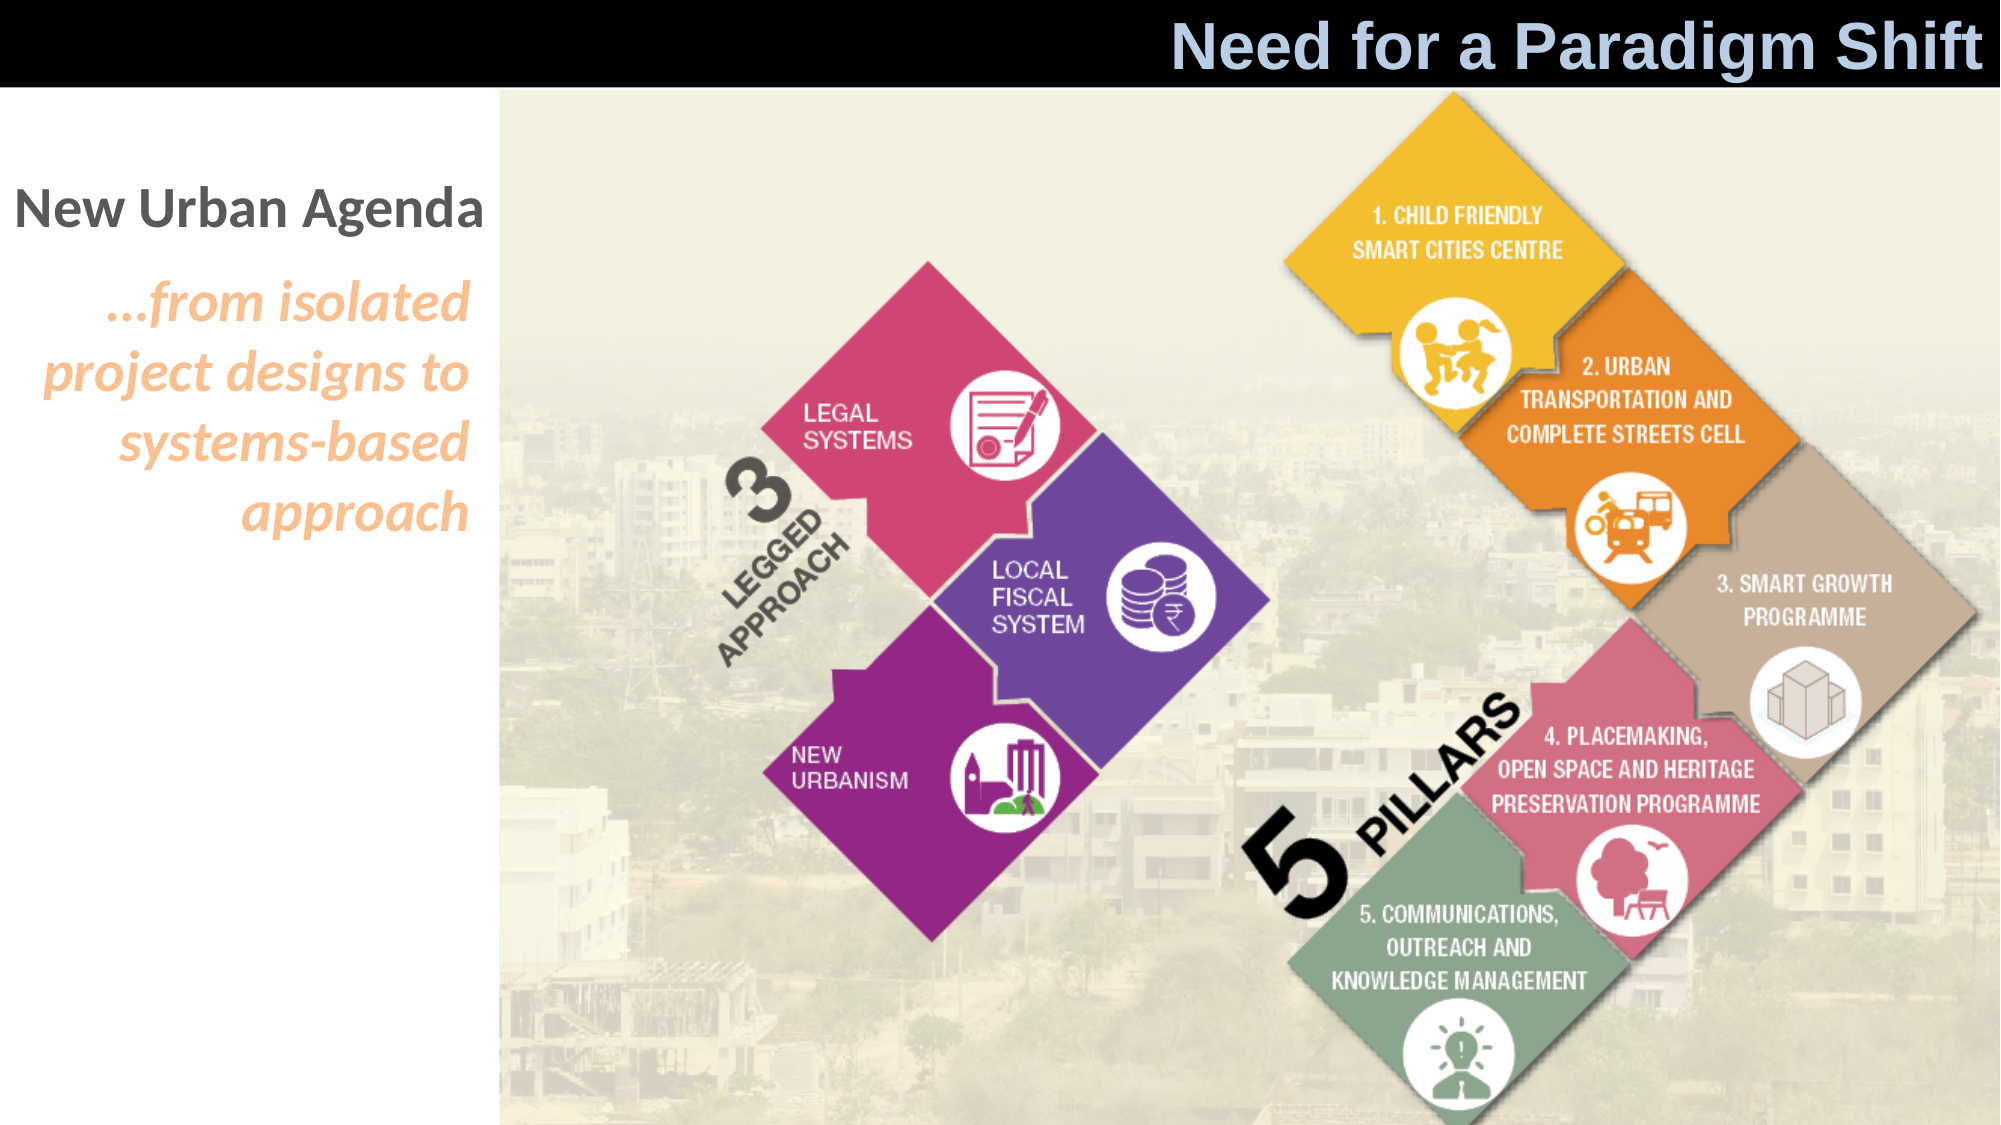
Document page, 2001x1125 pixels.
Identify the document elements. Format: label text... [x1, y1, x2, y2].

text_box …from isolated project designs to systems-based approach [0, 255, 486, 551]
picture [499, 90, 2000, 1125]
text_box New Urban Agenda [0, 162, 494, 247]
title Need for a Paradigm Shift [0, 0, 2000, 88]
